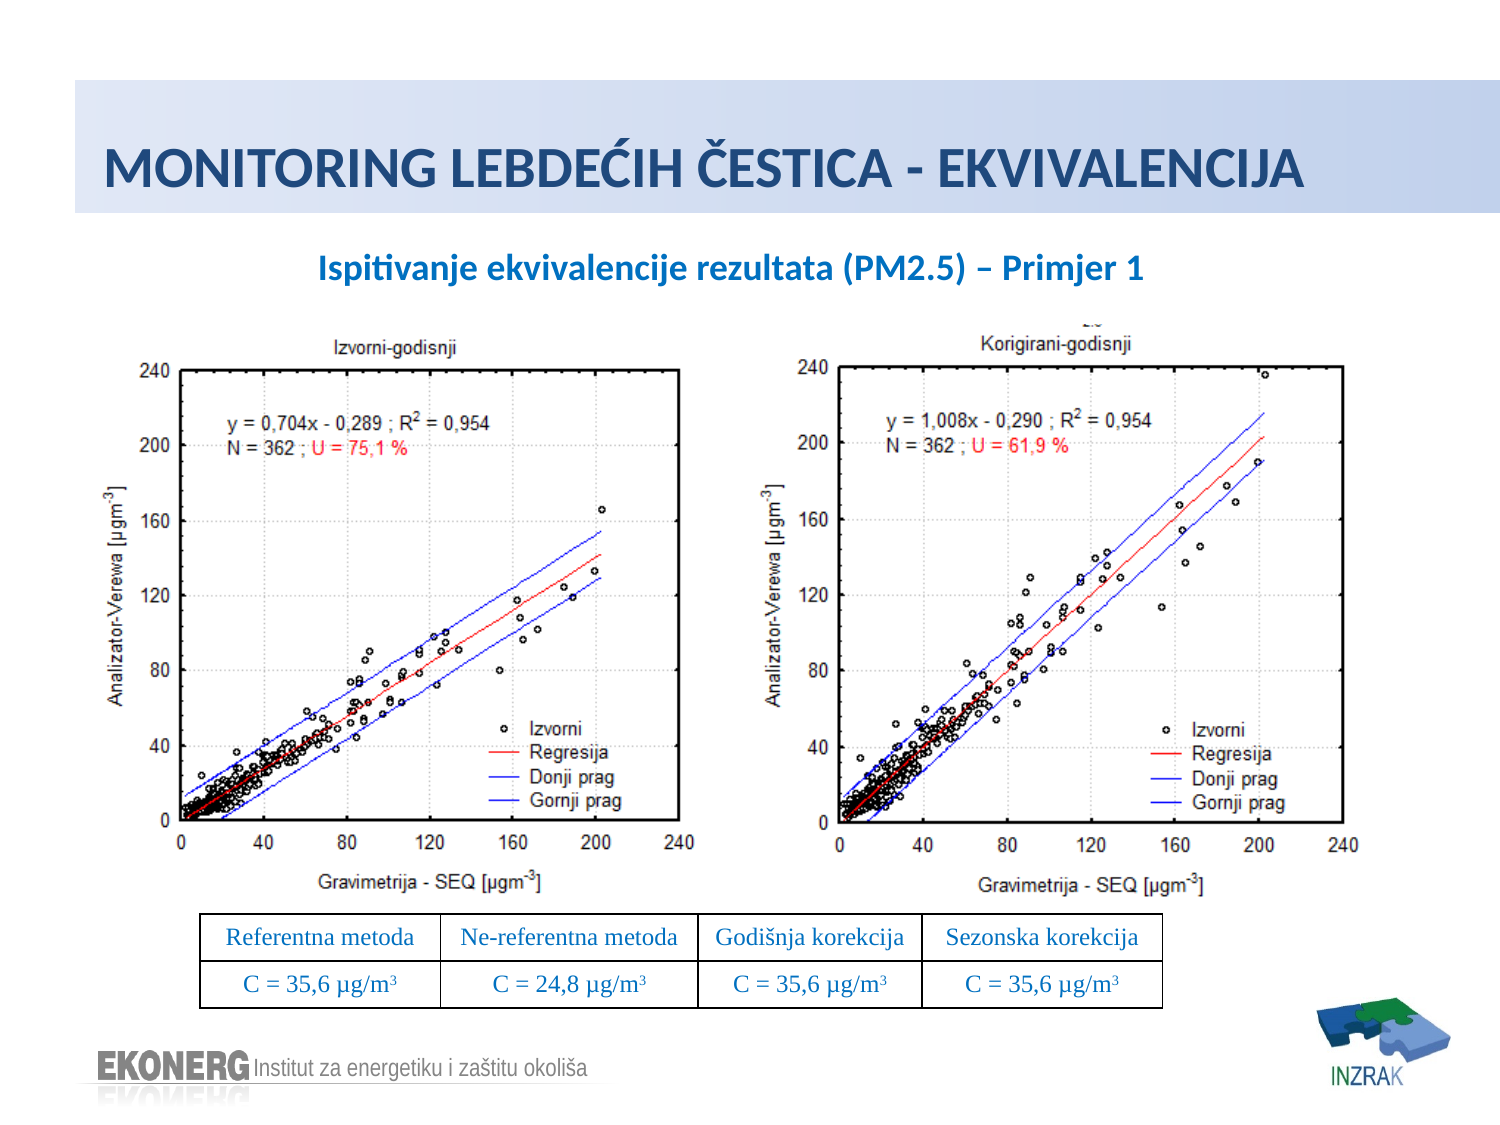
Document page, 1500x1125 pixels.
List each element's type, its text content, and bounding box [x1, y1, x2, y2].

table_header Ne-referentna metoda [441, 915, 697, 960]
table_header Sezonska korekcija [923, 916, 1162, 960]
table_header Referentna metoda [201, 915, 440, 960]
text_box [61, 1038, 636, 1112]
table_cell C = 35,6 µg/m3 [201, 962, 440, 1007]
picture [755, 324, 1374, 907]
table_header Godišnja korekcija [699, 915, 921, 960]
table_cell C = 35,6 µg/m3 [699, 962, 921, 1007]
title MONITORING LEBDEĆIH ČESTICA - EKVIVALENCIJA [75, 80, 1500, 213]
text_box Ispitivanje ekvivalencije rezultata (PM2.5) – Primjer 1 [303, 235, 1161, 296]
picture [93, 331, 711, 902]
table_cell C = 24,8 µg/m3 [441, 962, 697, 1007]
picture [1315, 996, 1451, 1093]
table_cell C = 35,6 µg/m3 [923, 962, 1162, 1007]
